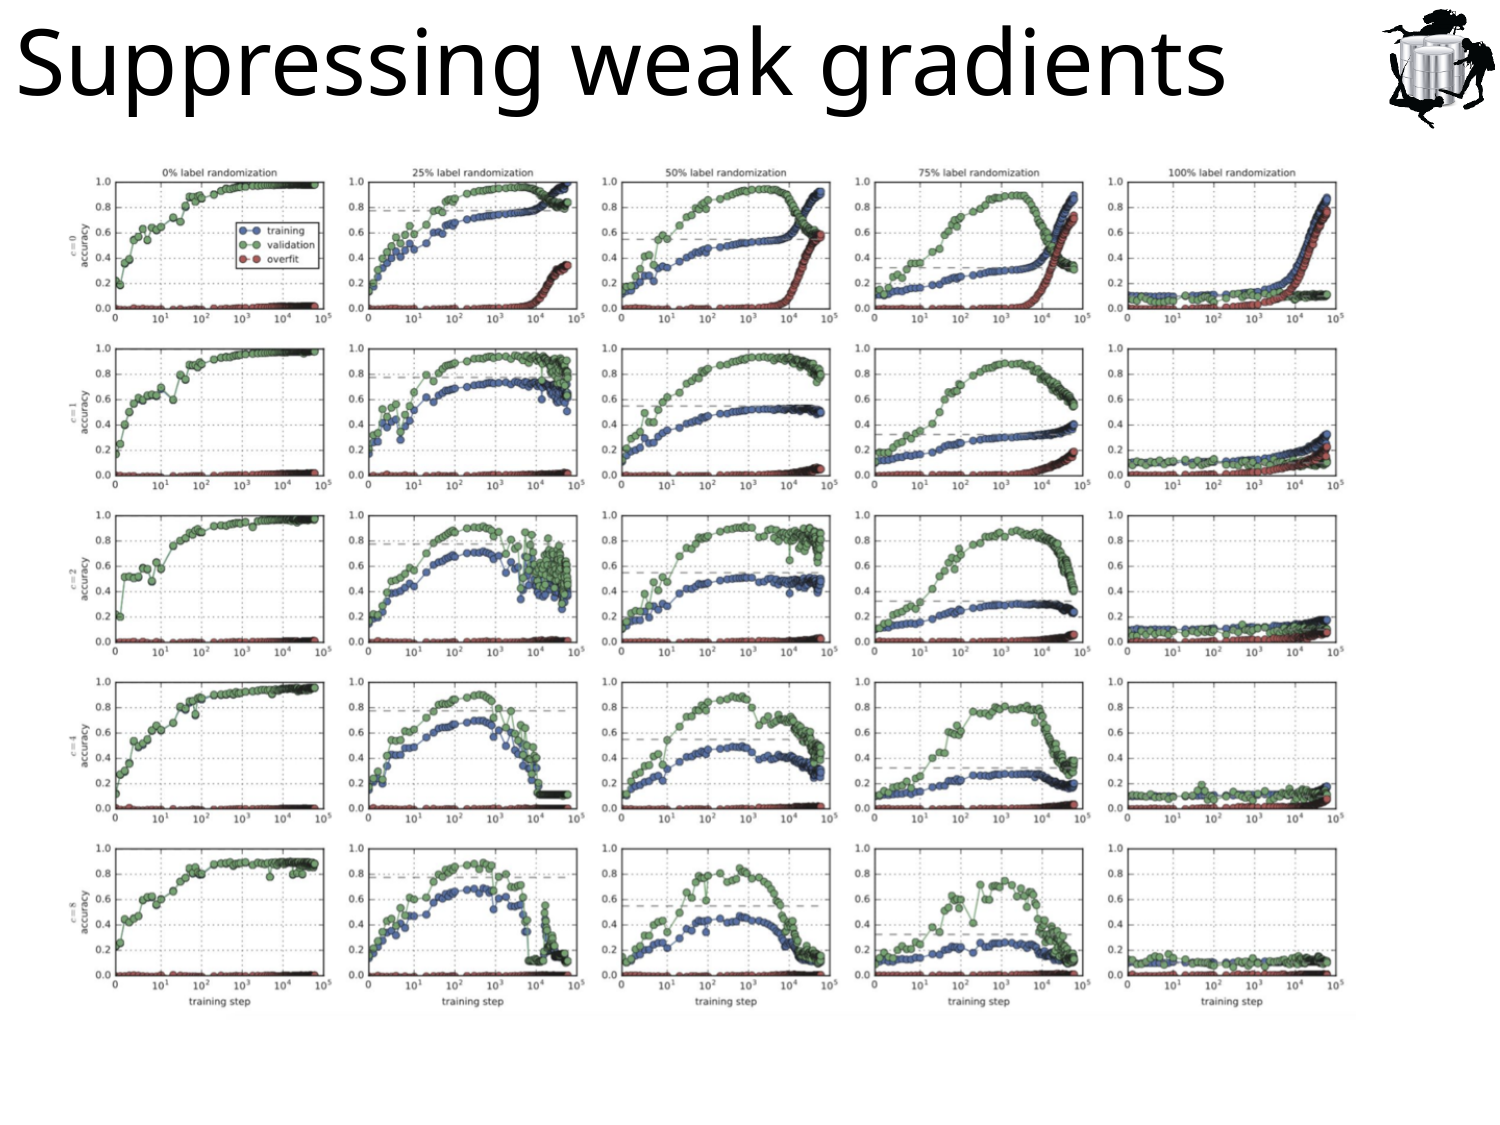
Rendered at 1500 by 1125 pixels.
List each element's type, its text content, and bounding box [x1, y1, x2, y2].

title Suppressing weak gradients [0, 0, 1377, 131]
picture [68, 164, 1356, 1099]
picture [1377, 5, 1498, 131]
